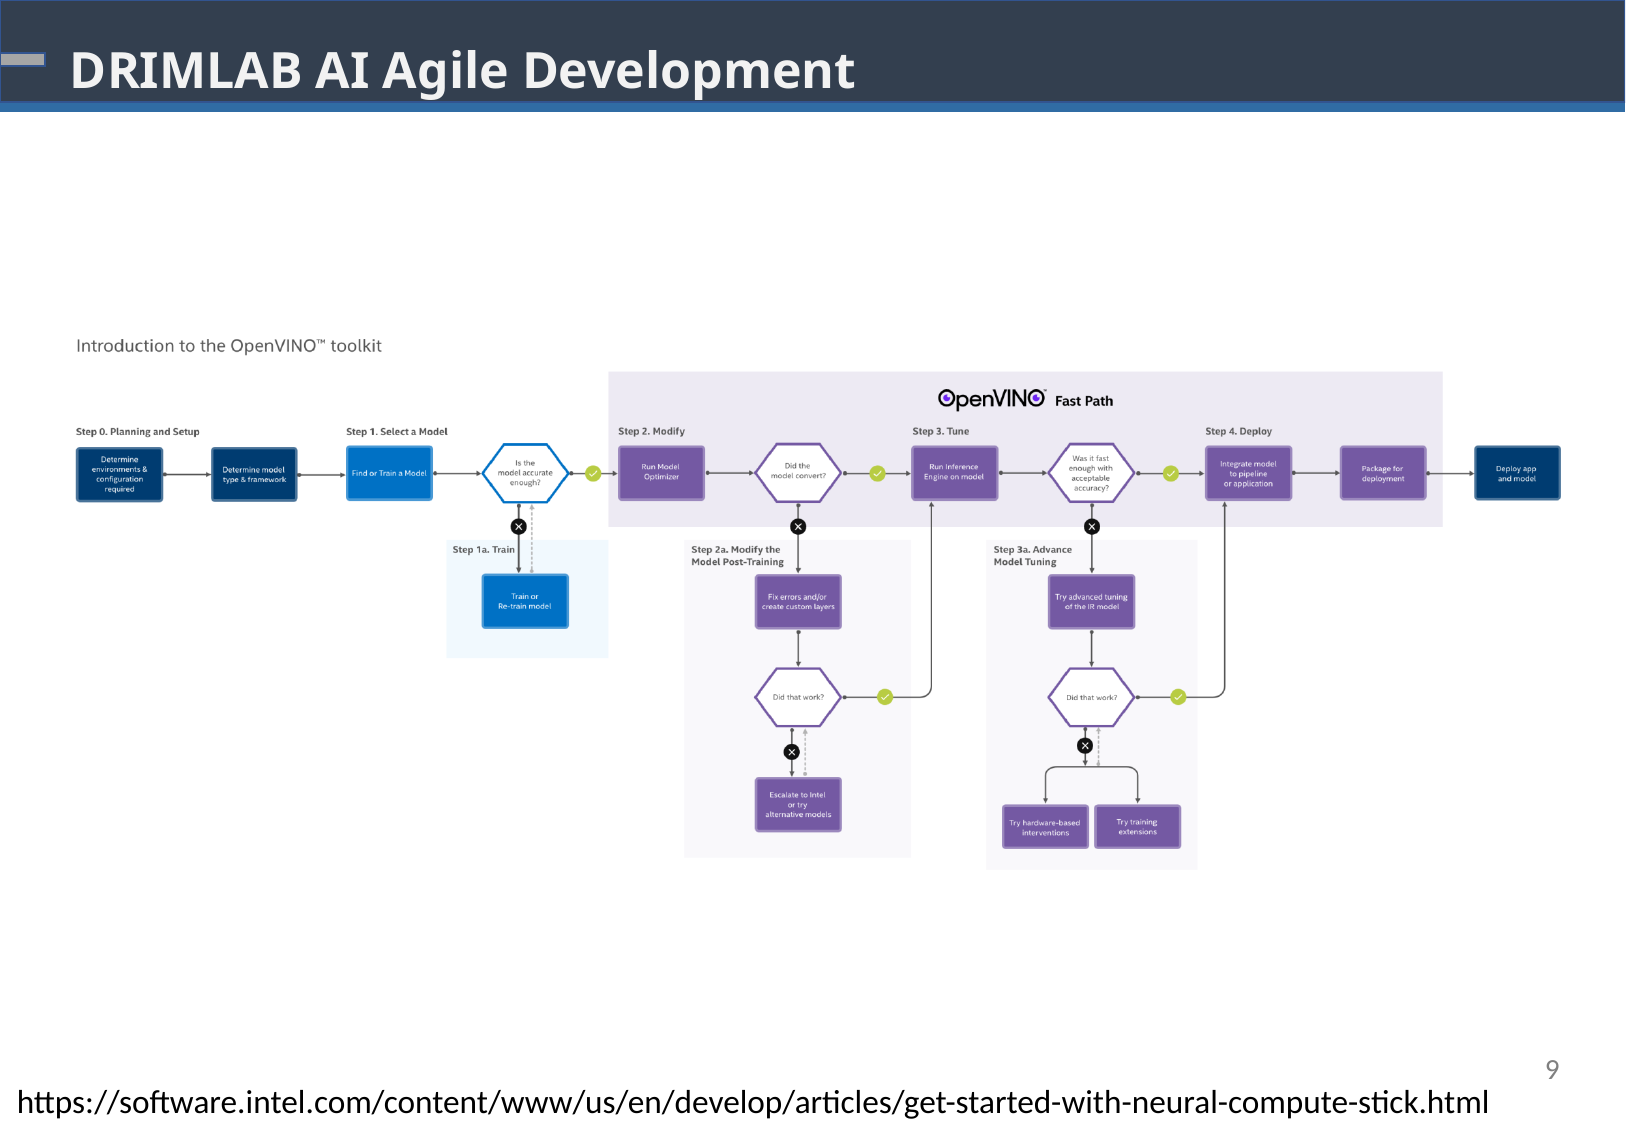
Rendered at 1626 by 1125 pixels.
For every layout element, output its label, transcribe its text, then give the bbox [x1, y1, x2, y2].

text_box https://software.intel.com/content/www/us/en/develop/articles/get-started-with-neural-compute-stick.html [2, 1072, 1625, 1125]
slide_number 9 [1246, 1042, 1575, 1072]
picture [33, 307, 1597, 885]
title DRIMLAB AI Agile Development [55, 37, 1457, 90]
